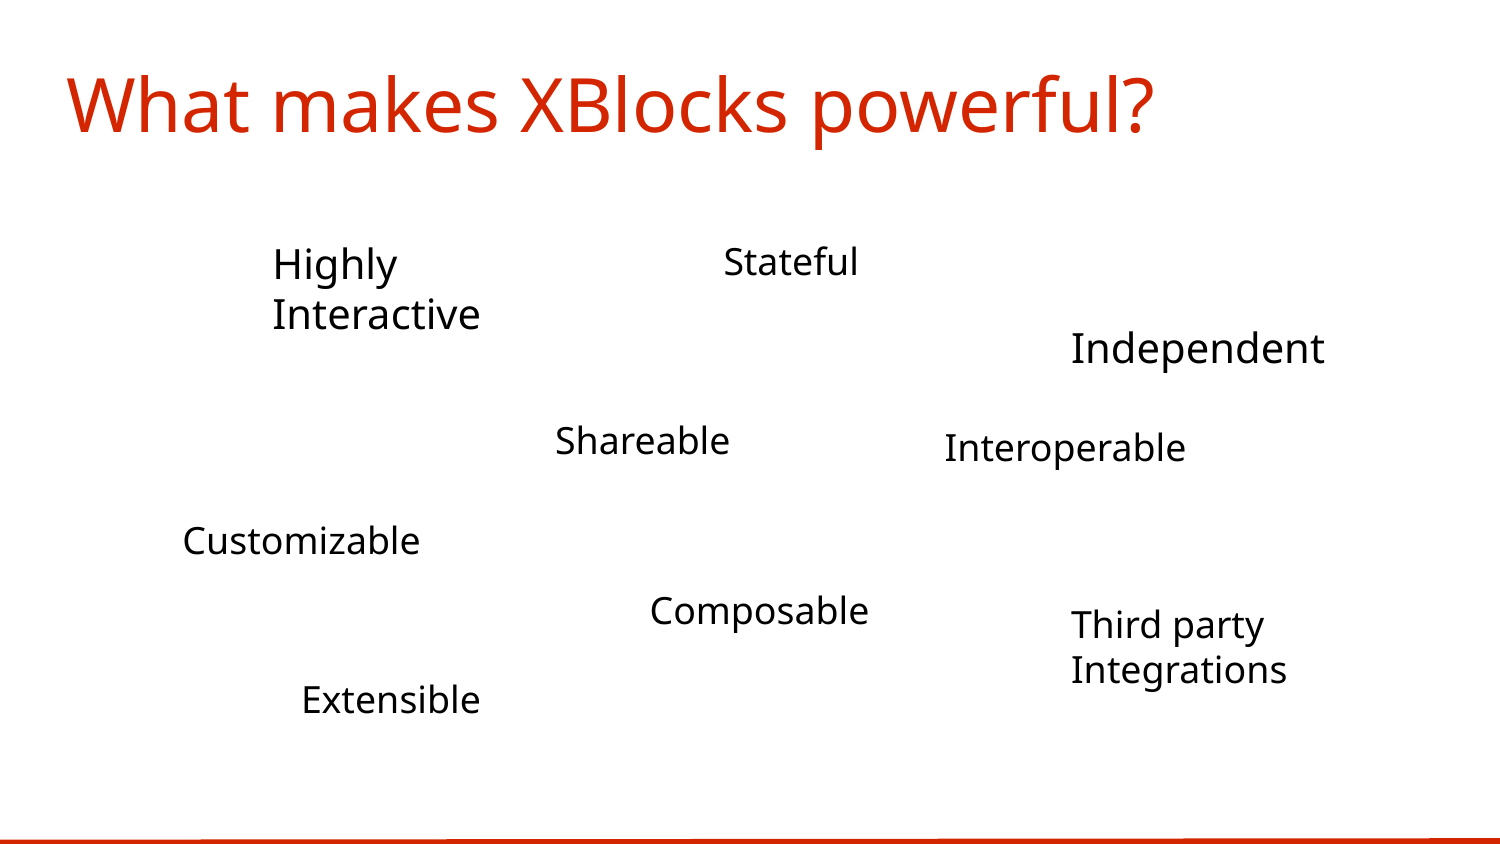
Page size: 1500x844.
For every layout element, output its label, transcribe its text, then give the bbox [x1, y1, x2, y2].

text_box Customizable [167, 502, 457, 569]
text_box Independent [1056, 307, 1373, 374]
text_box Shareable [540, 401, 874, 460]
text_box Interoperable [929, 408, 1274, 476]
text_box Extensible [285, 661, 555, 729]
text_box Stateful [708, 223, 922, 290]
text_box Third party Integrations [1055, 586, 1459, 707]
text_box Composable [634, 572, 924, 639]
title What makes XBlocks powerful? [51, 29, 1449, 146]
text_box Highly Interactive [257, 223, 574, 354]
